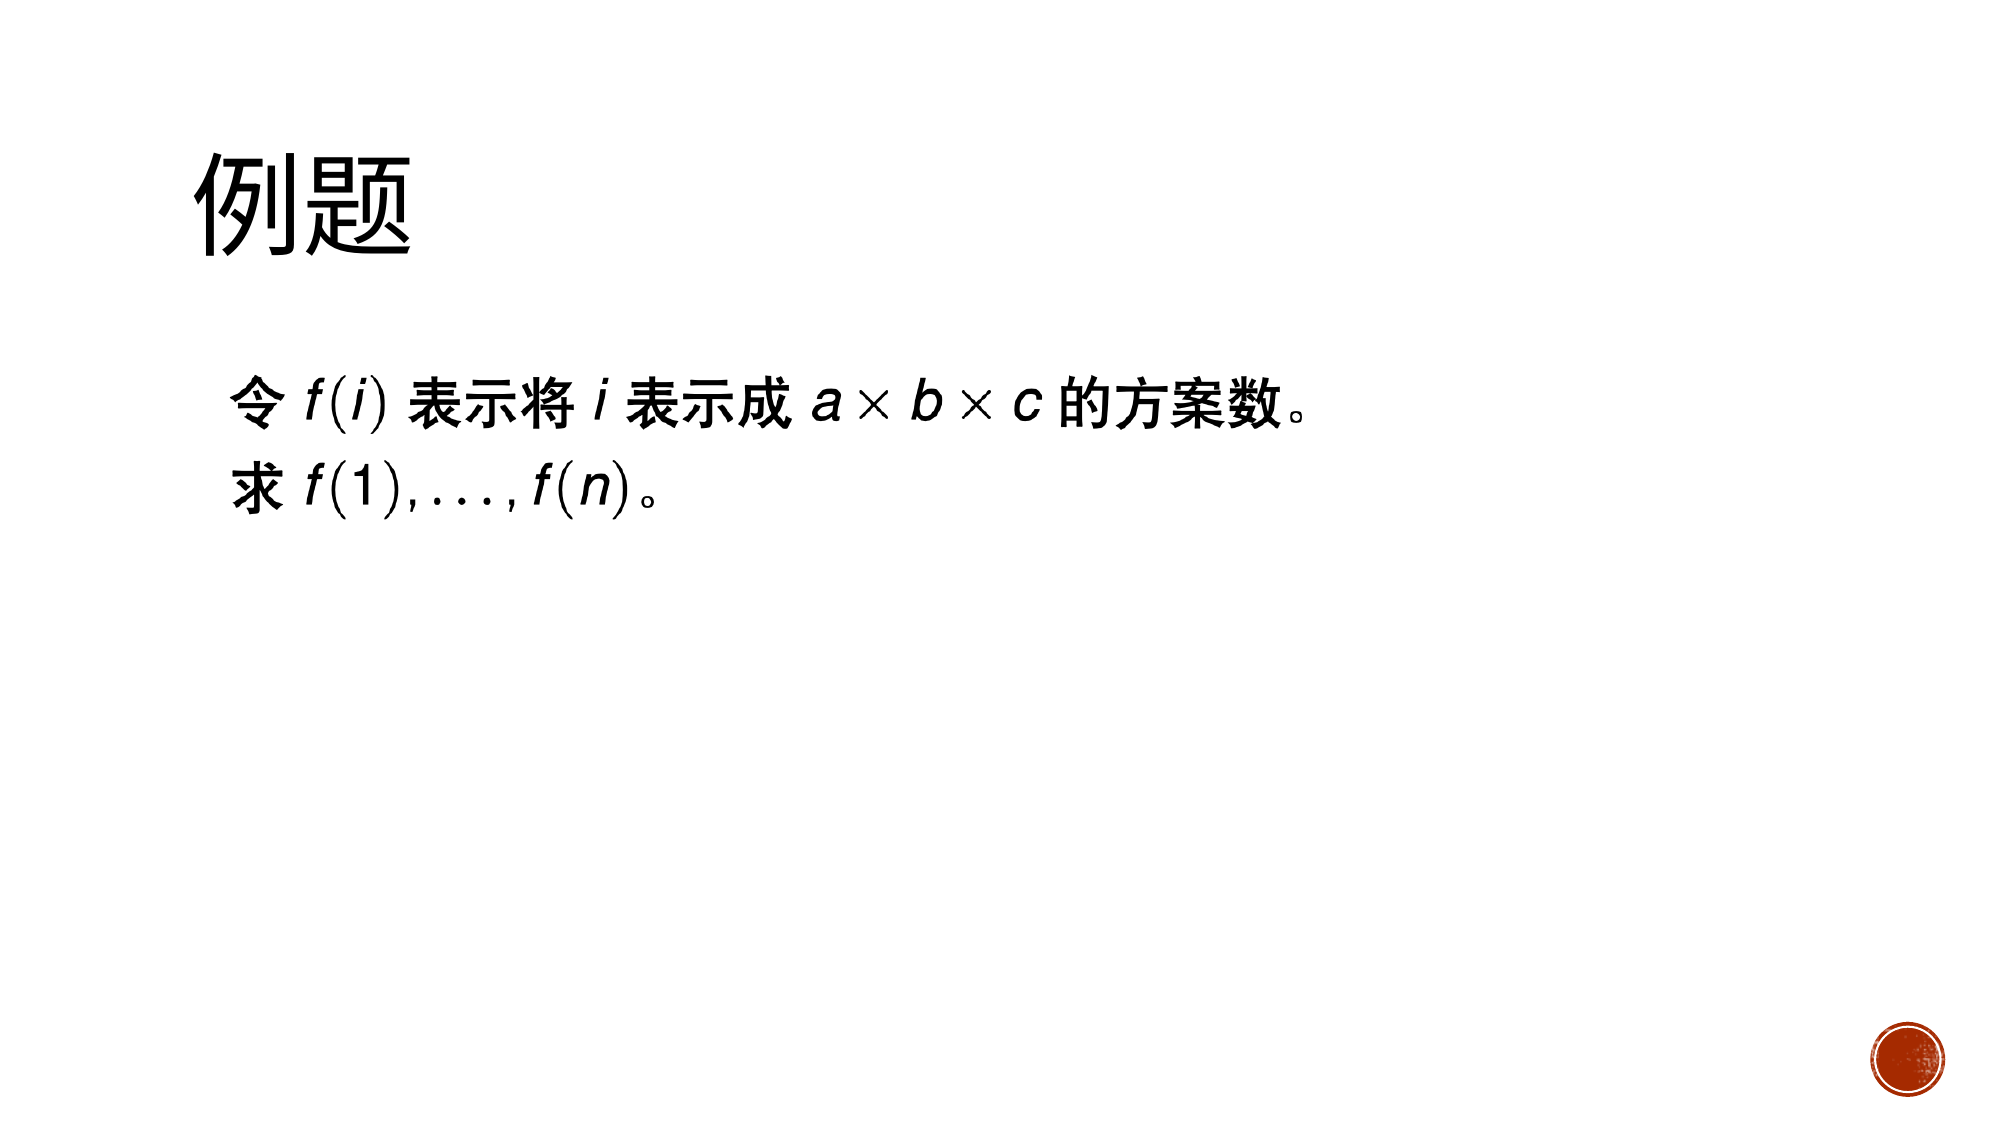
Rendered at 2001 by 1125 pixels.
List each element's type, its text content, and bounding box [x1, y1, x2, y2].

picture [213, 343, 1324, 542]
title 例题 [175, 79, 1826, 344]
